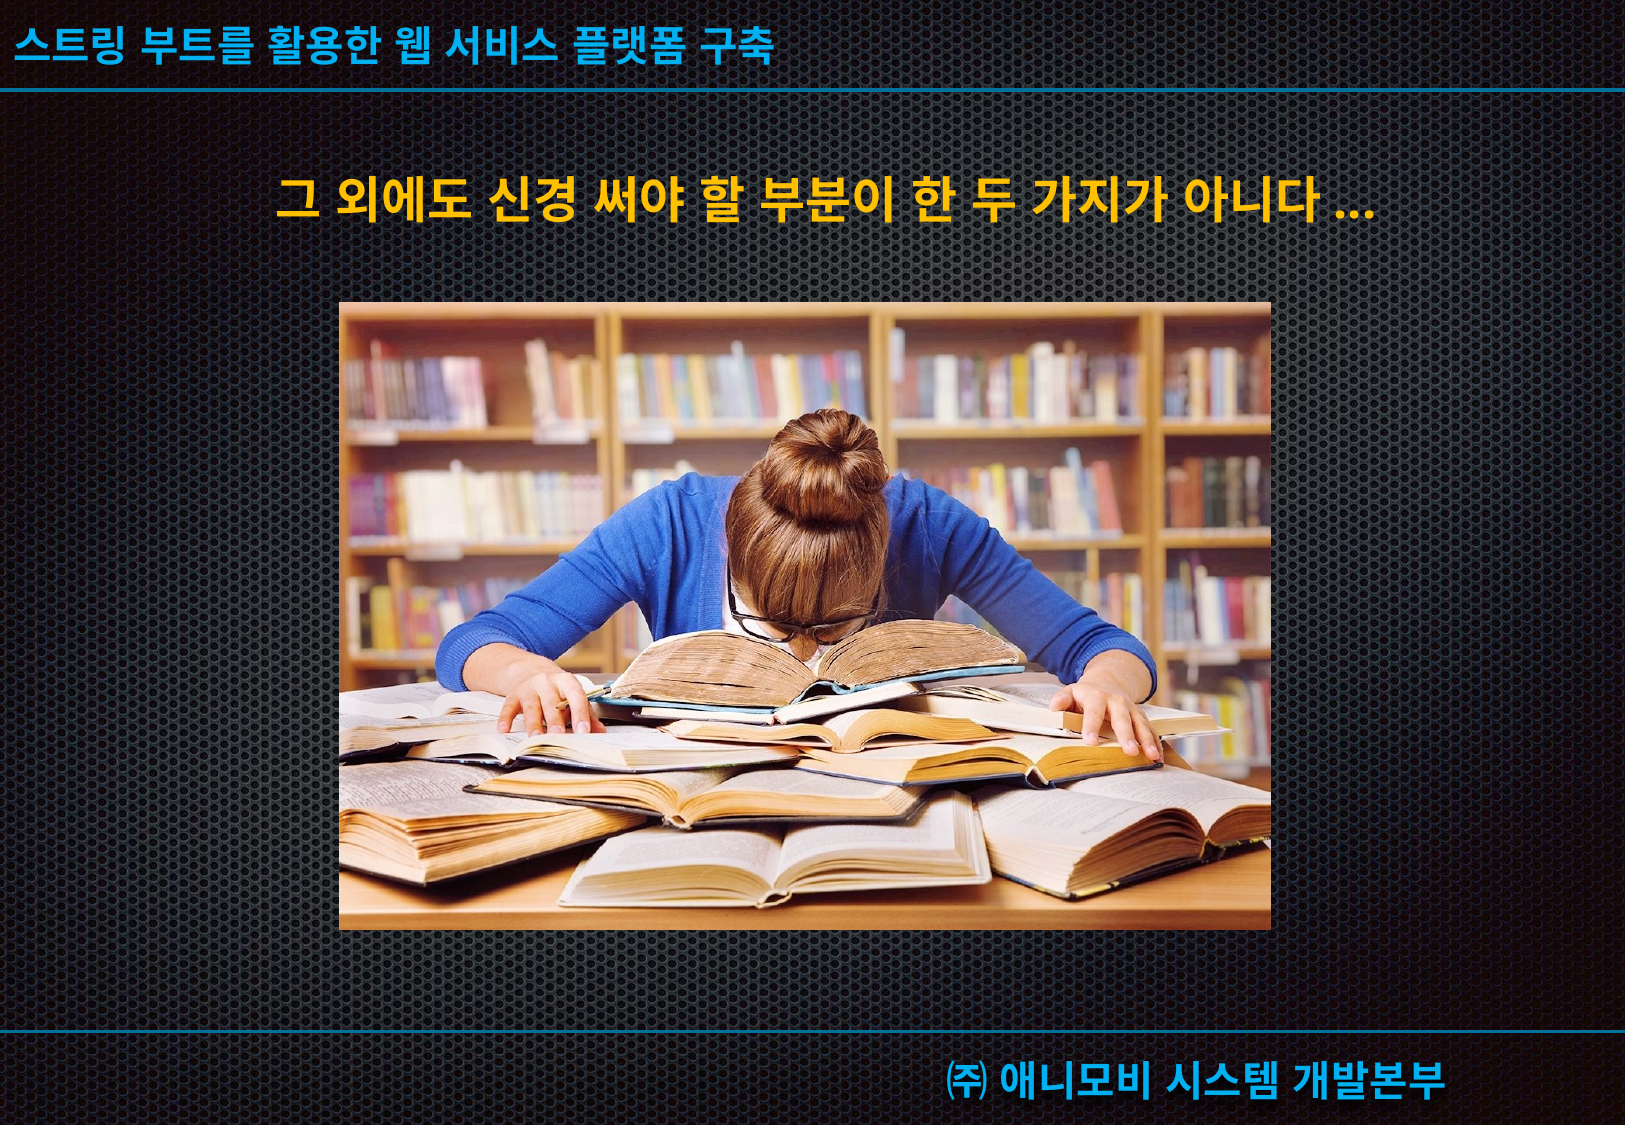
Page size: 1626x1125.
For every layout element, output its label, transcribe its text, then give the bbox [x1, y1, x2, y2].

picture [0, 93, 1625, 1029]
picture [0, 0, 1625, 87]
picture [0, 1034, 1625, 1125]
text_box 그 외에도 신경 써야 할 부분이 한 두 가지가 아니다... [261, 160, 1392, 236]
